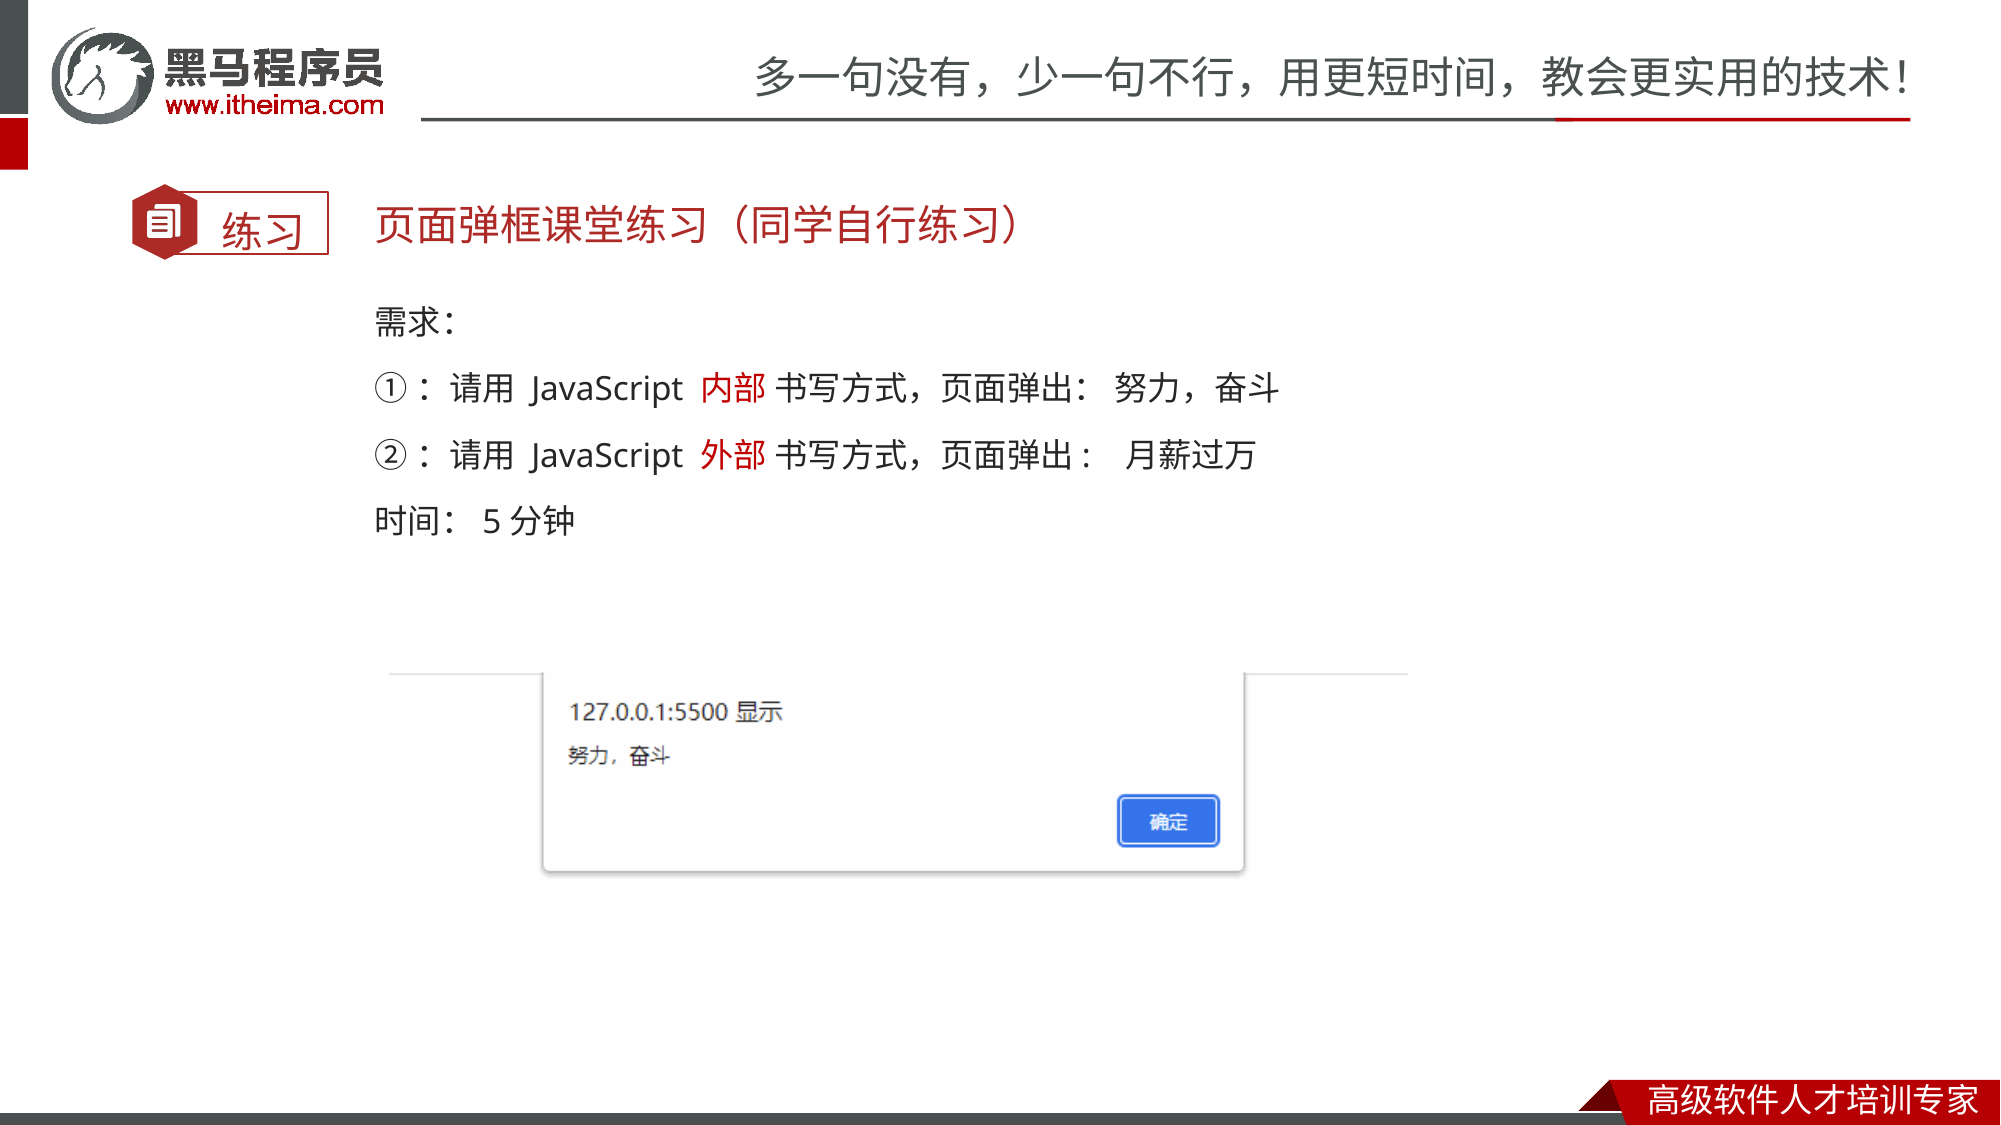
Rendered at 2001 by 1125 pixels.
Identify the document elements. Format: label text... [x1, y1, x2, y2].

picture [147, 204, 181, 238]
list 需求： ①：请用 JavaScript 内部 书写方式，页面弹出： 努力，奋斗 ②：请用 JavaScript 外部 书写方式，页面弹出: 月薪过万 时间：5分钟 [360, 273, 1872, 1020]
picture [50, 26, 384, 125]
picture [388, 672, 1409, 978]
list 页面弹框课堂练习（同学自行练习） [360, 181, 1872, 267]
